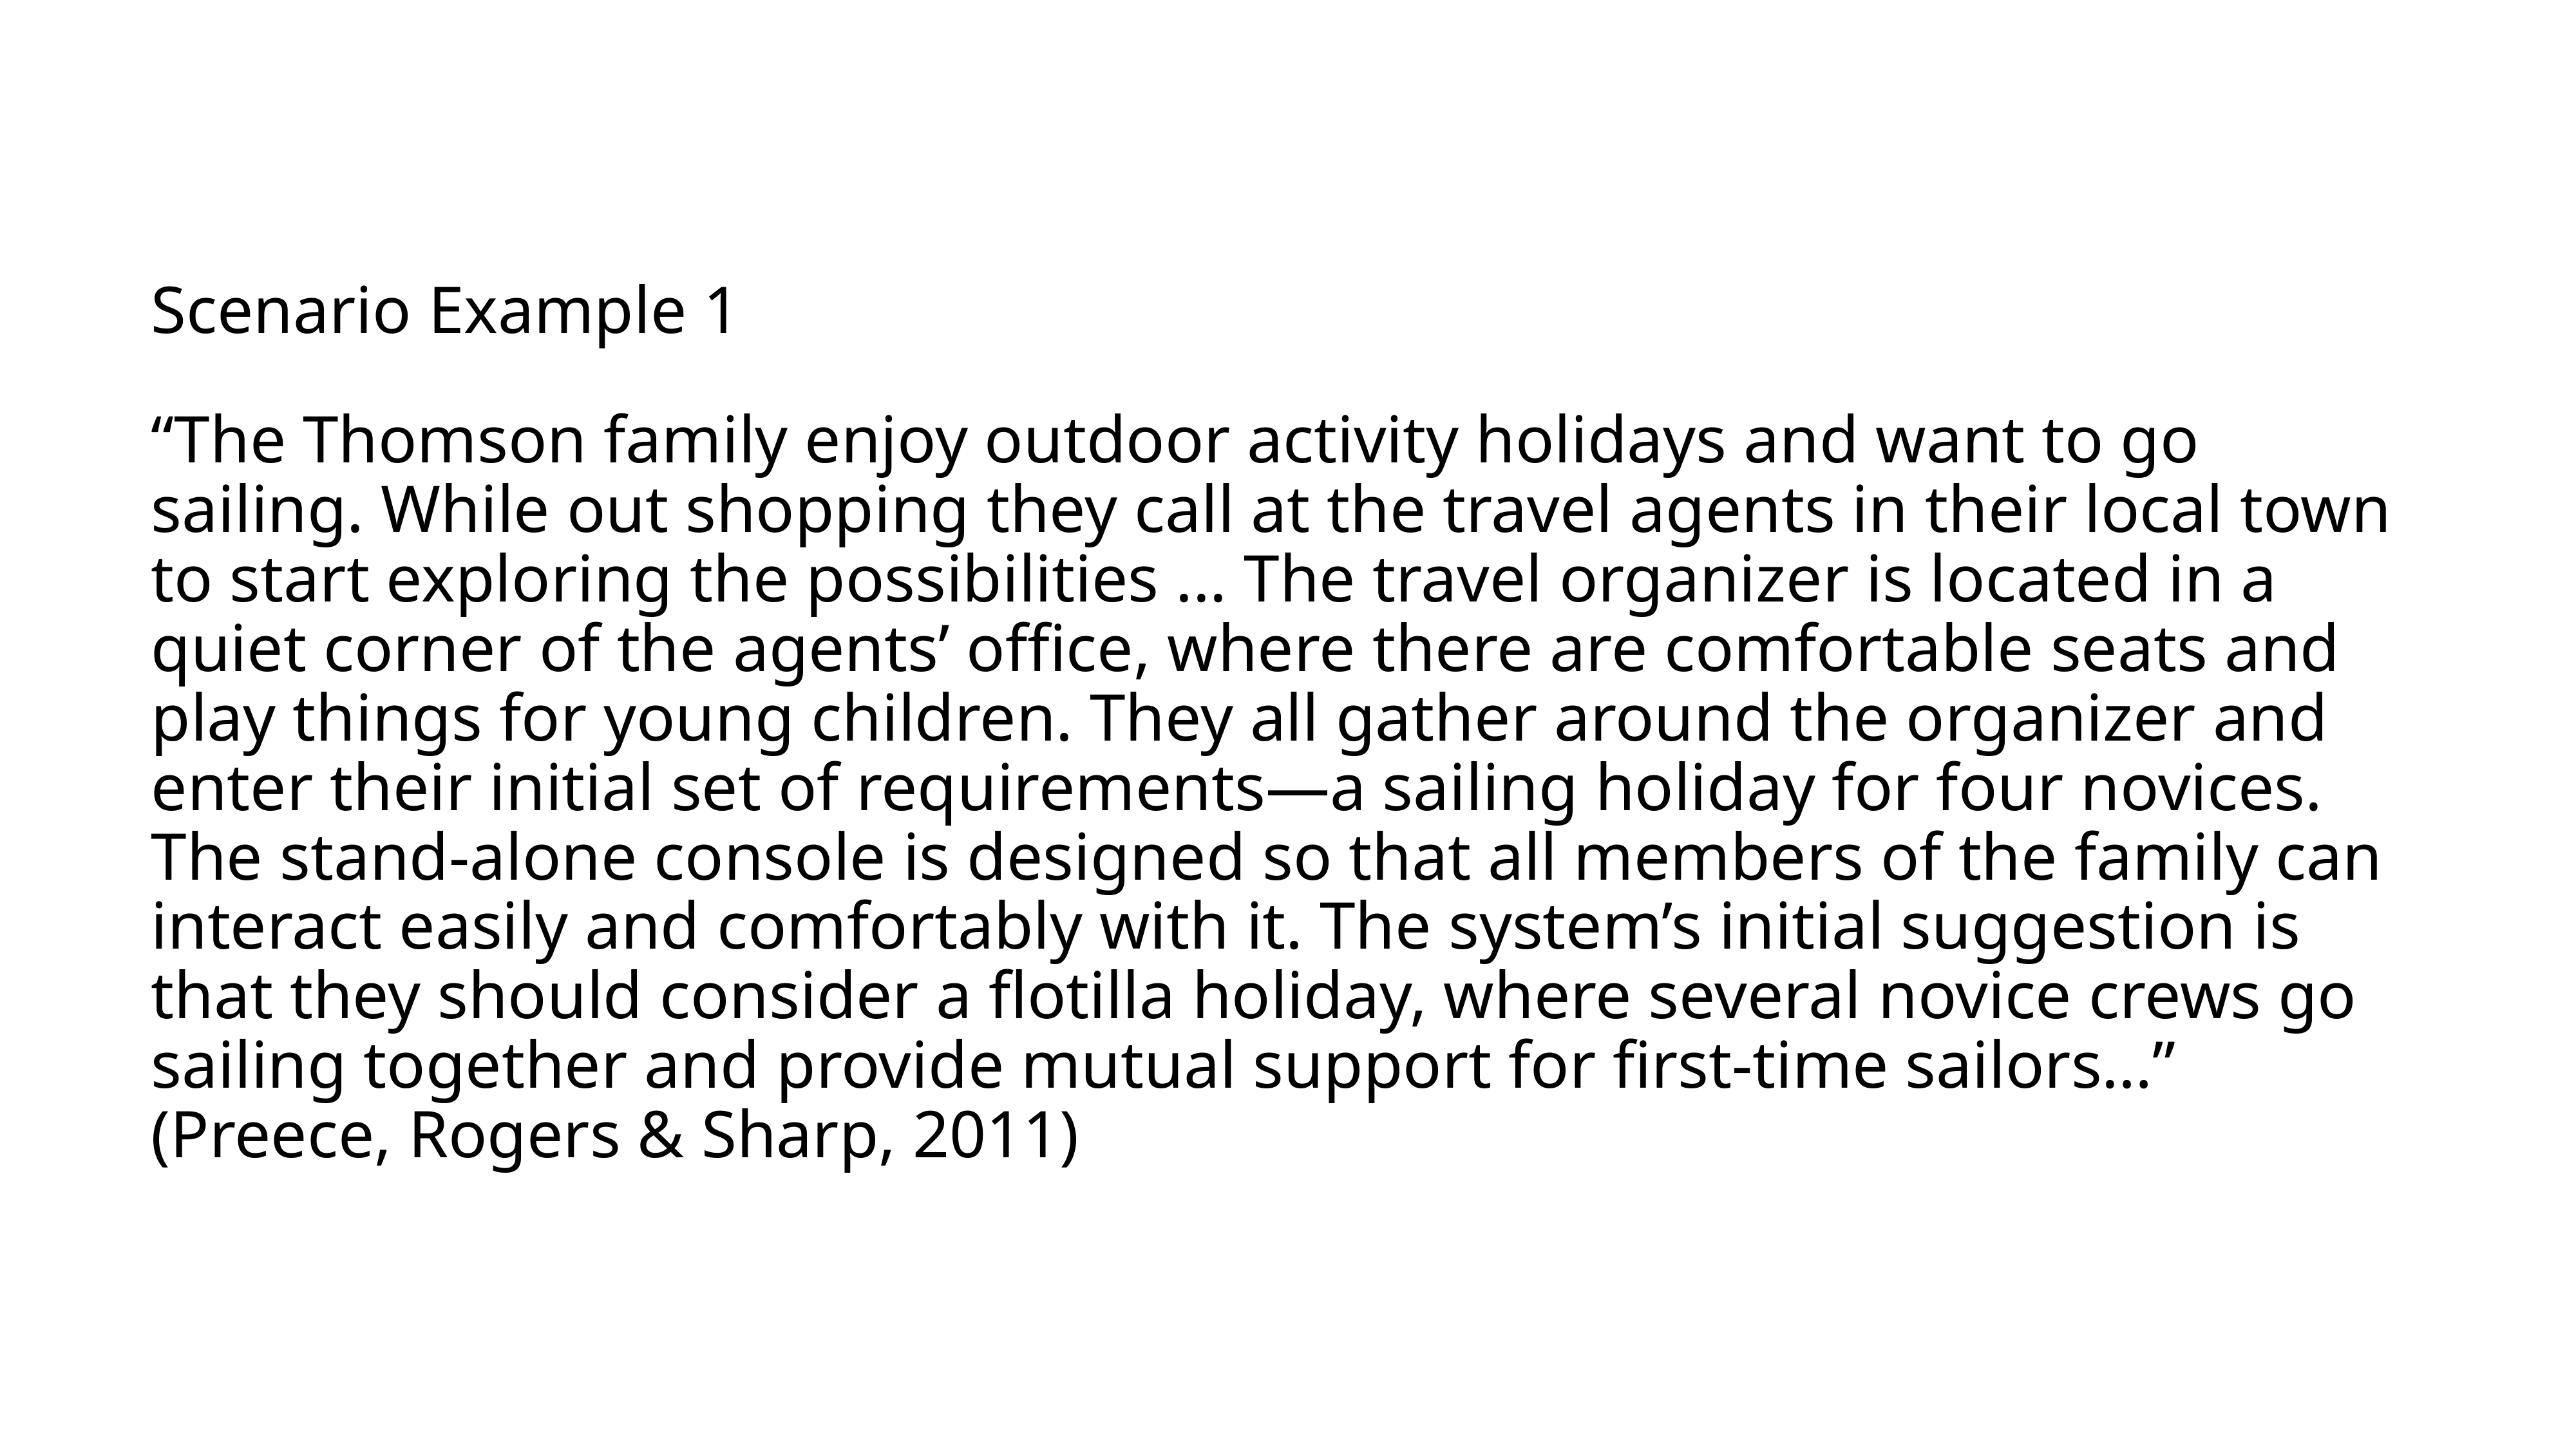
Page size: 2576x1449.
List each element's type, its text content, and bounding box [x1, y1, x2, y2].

text_box Scenario Example 1 “The Thomson family enjoy outdoor activity holidays and want to go sailing. While out shopping they call at the travel agents in their local town to start exploring the possibilities ... The travel organizer is located in a quiet corner of the agents’ office, where there are comfortable seats and play things for young children. They all gather around the organizer and enter their initial set of requirements—a sailing holiday for four novices. The stand-alone console is designed so that all members of the family can interact easily and comfortably with it. The system’s initial suggestion is that they should consider a flotilla holiday, where several novice crews go sailing together and provide mutual support for first-time sailors…” (Preece, Rogers & Sharp, 2011) [146, 272, 2430, 1177]
